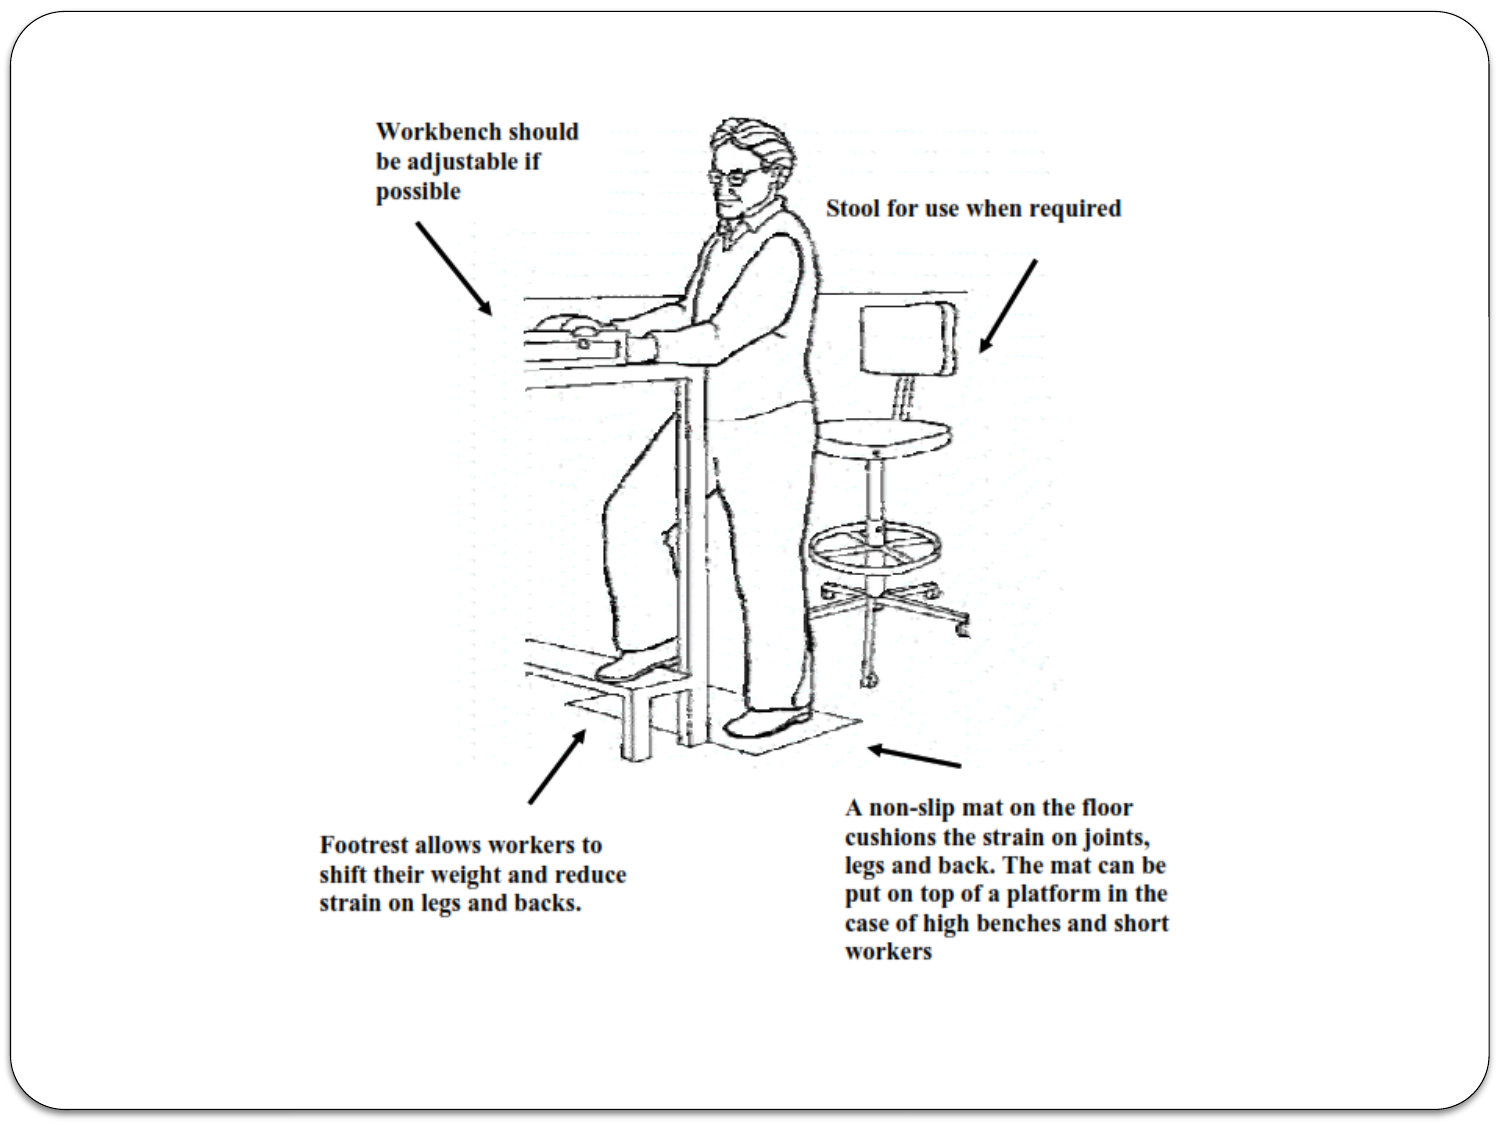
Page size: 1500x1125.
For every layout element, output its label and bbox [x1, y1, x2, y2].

picture [255, 87, 1245, 1038]
